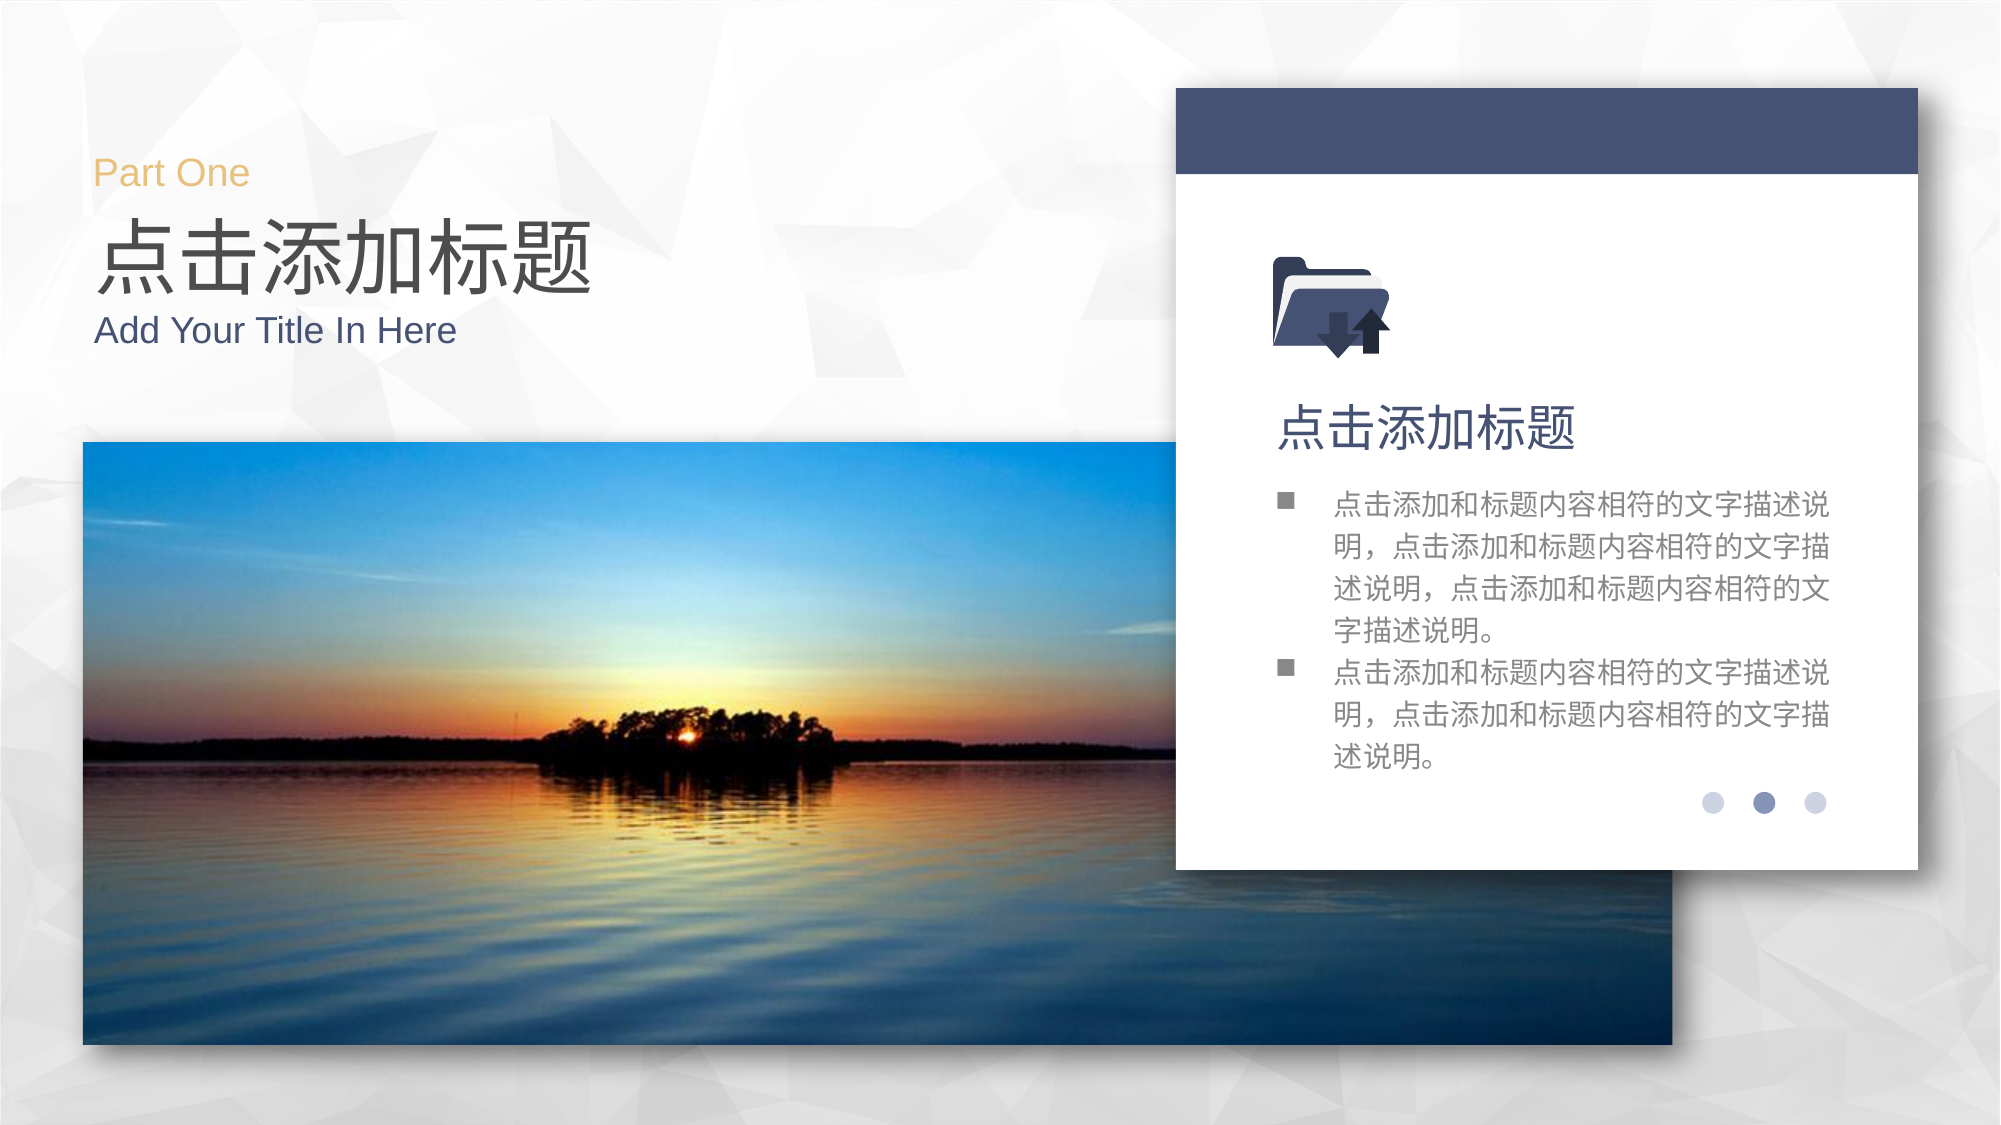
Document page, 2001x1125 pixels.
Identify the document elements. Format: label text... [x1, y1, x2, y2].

text_box [82, 441, 1673, 1045]
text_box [1175, 88, 1918, 870]
text_box 点击添加标题 [79, 197, 609, 313]
text_box Part One [77, 139, 266, 202]
text_box Add Your Title In Here [79, 298, 473, 358]
picture [0, 0, 2000, 1125]
